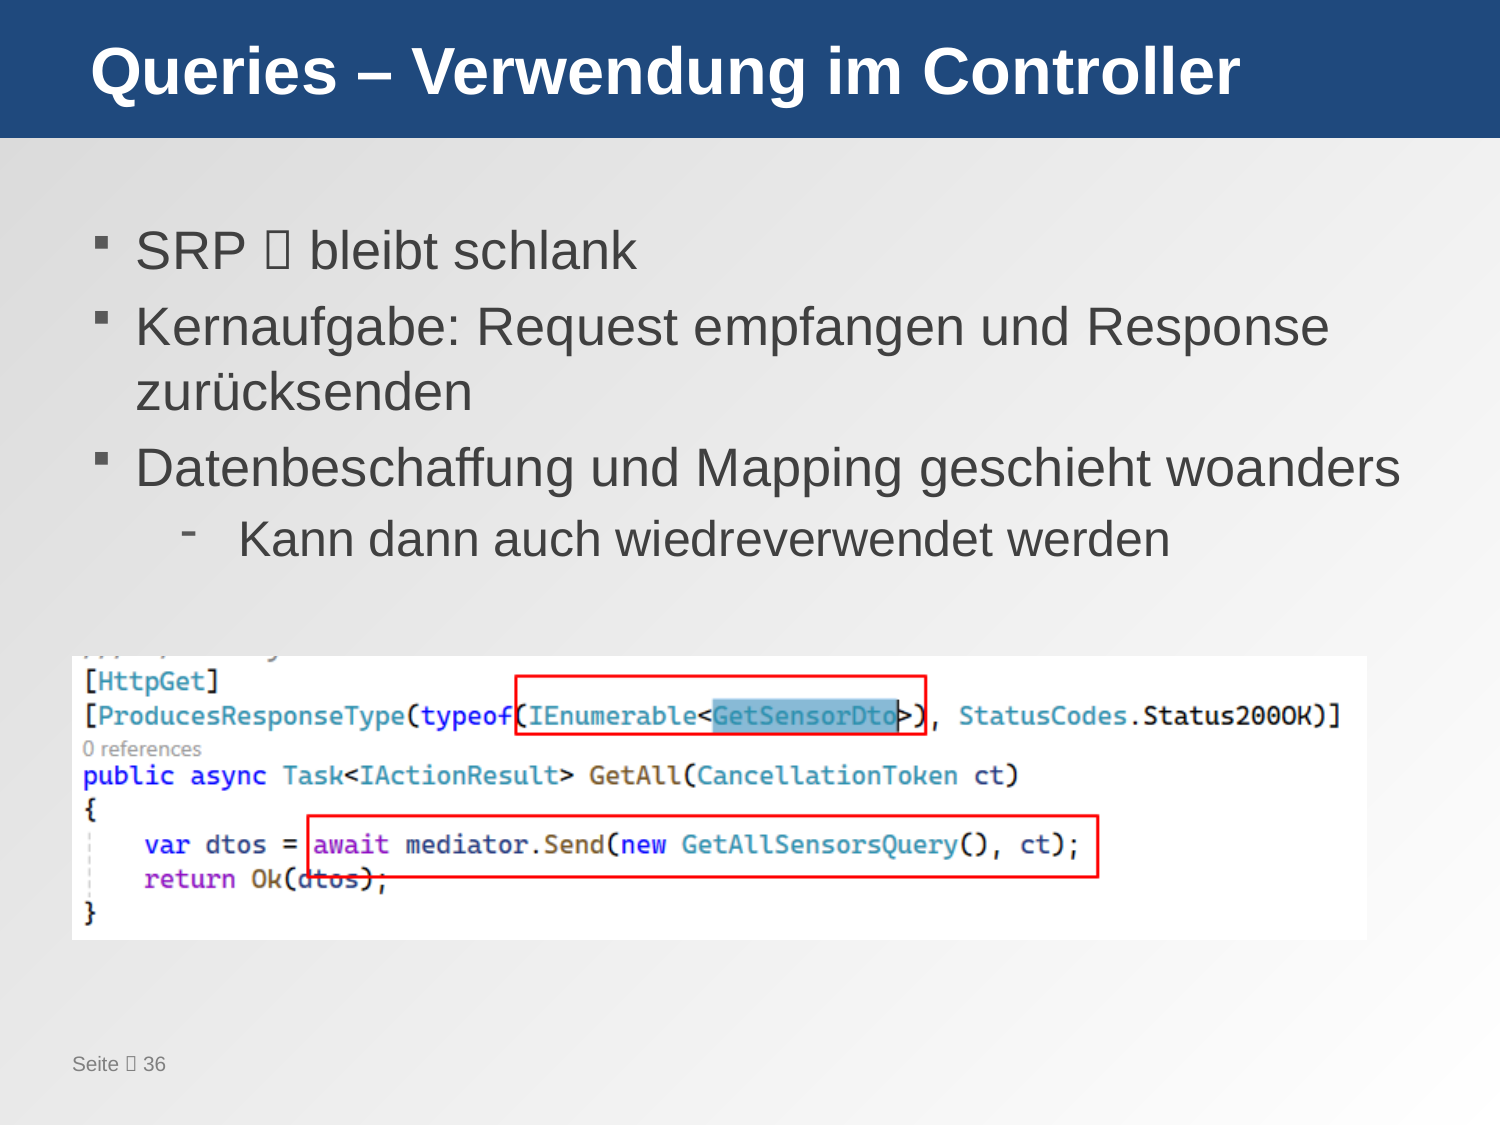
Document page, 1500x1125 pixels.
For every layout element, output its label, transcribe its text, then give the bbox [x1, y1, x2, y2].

title Queries – Verwendung im Controller [75, 20, 1425, 208]
picture [72, 656, 1367, 941]
list SRP  bleibt schlank Kernaufgabe: Request empfangen und Response zurücksenden Datenbeschaffung und Mapping geschieht woanders Kann dann auch wiedreverwendet werden [76, 208, 1424, 964]
